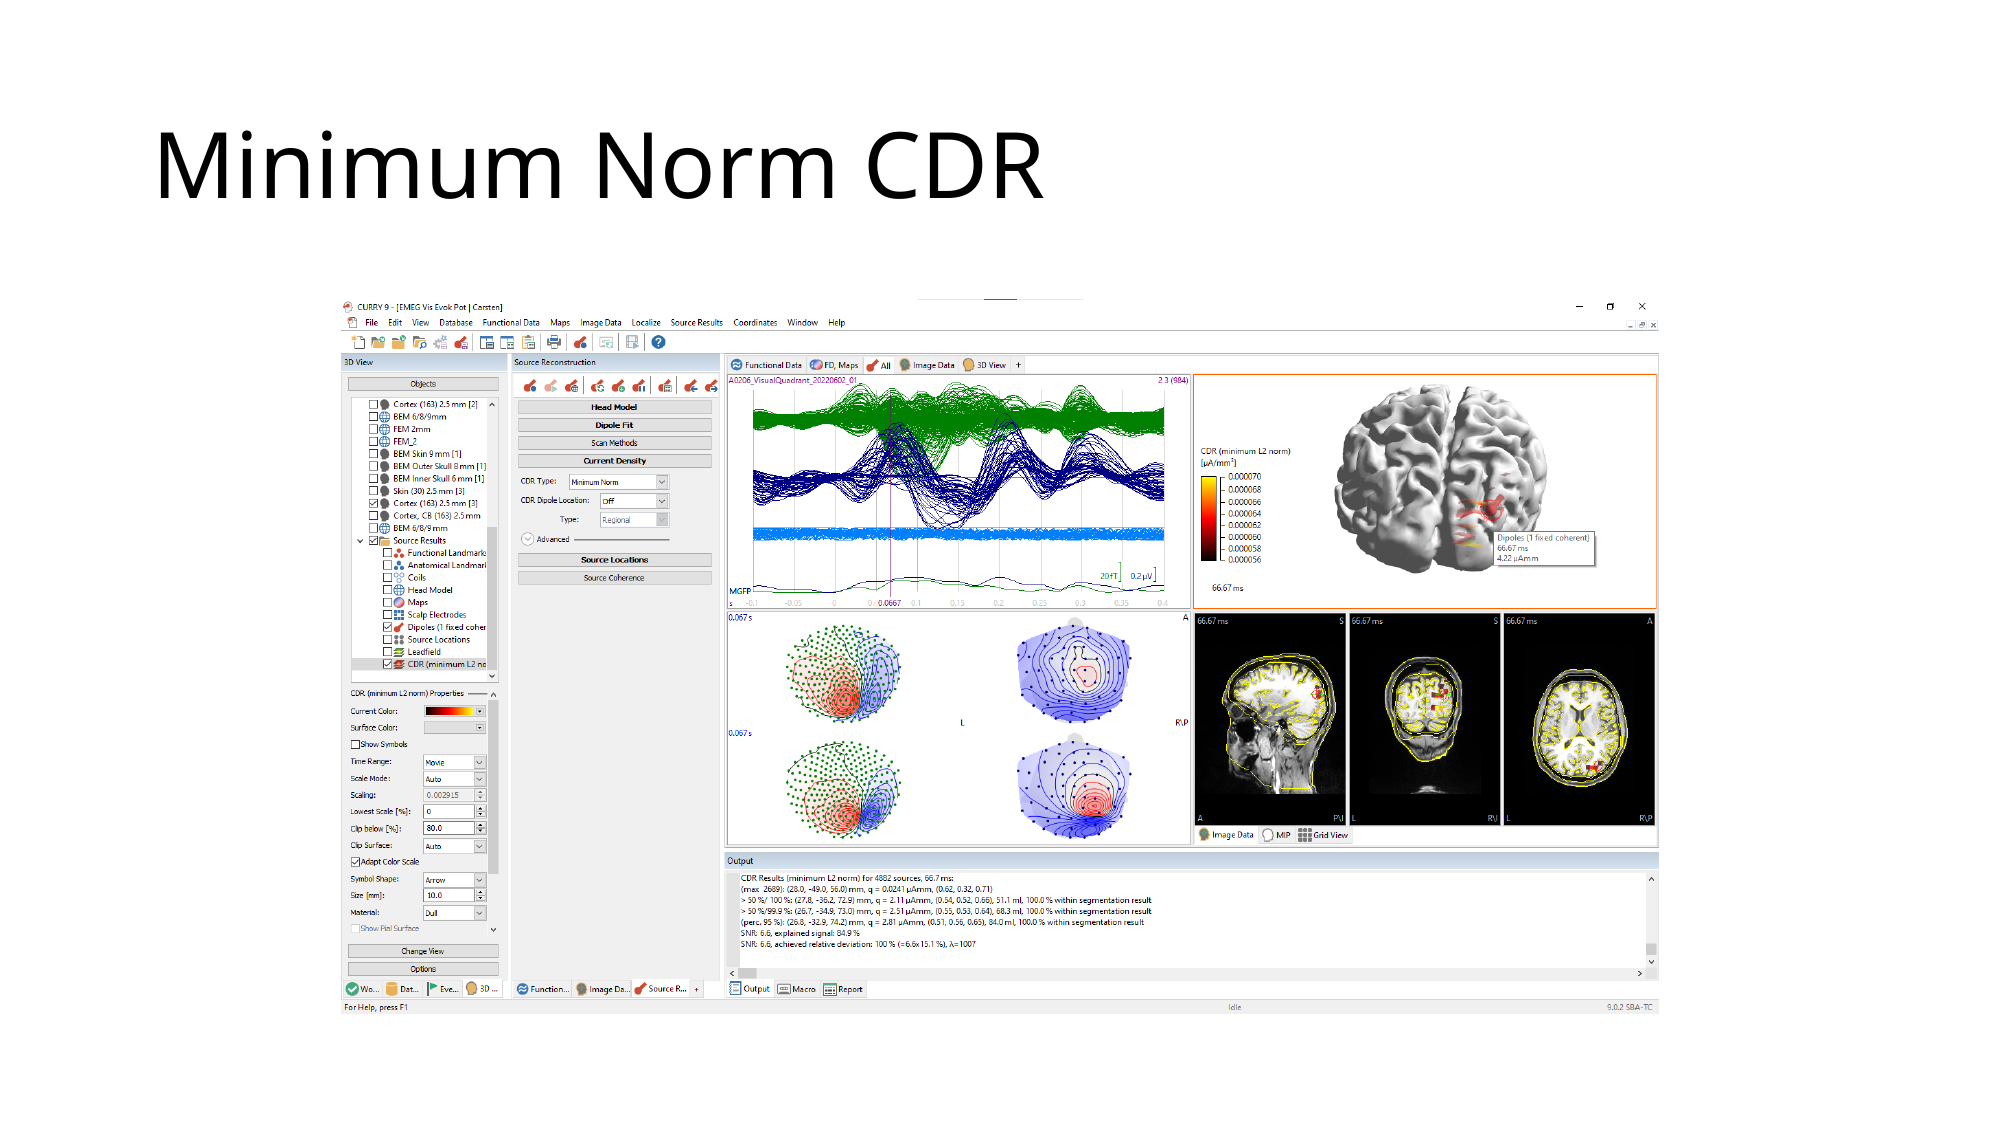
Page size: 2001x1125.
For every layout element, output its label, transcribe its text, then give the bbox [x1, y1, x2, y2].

picture [341, 299, 1659, 1014]
title Minimum Norm CDR [137, 59, 1863, 278]
